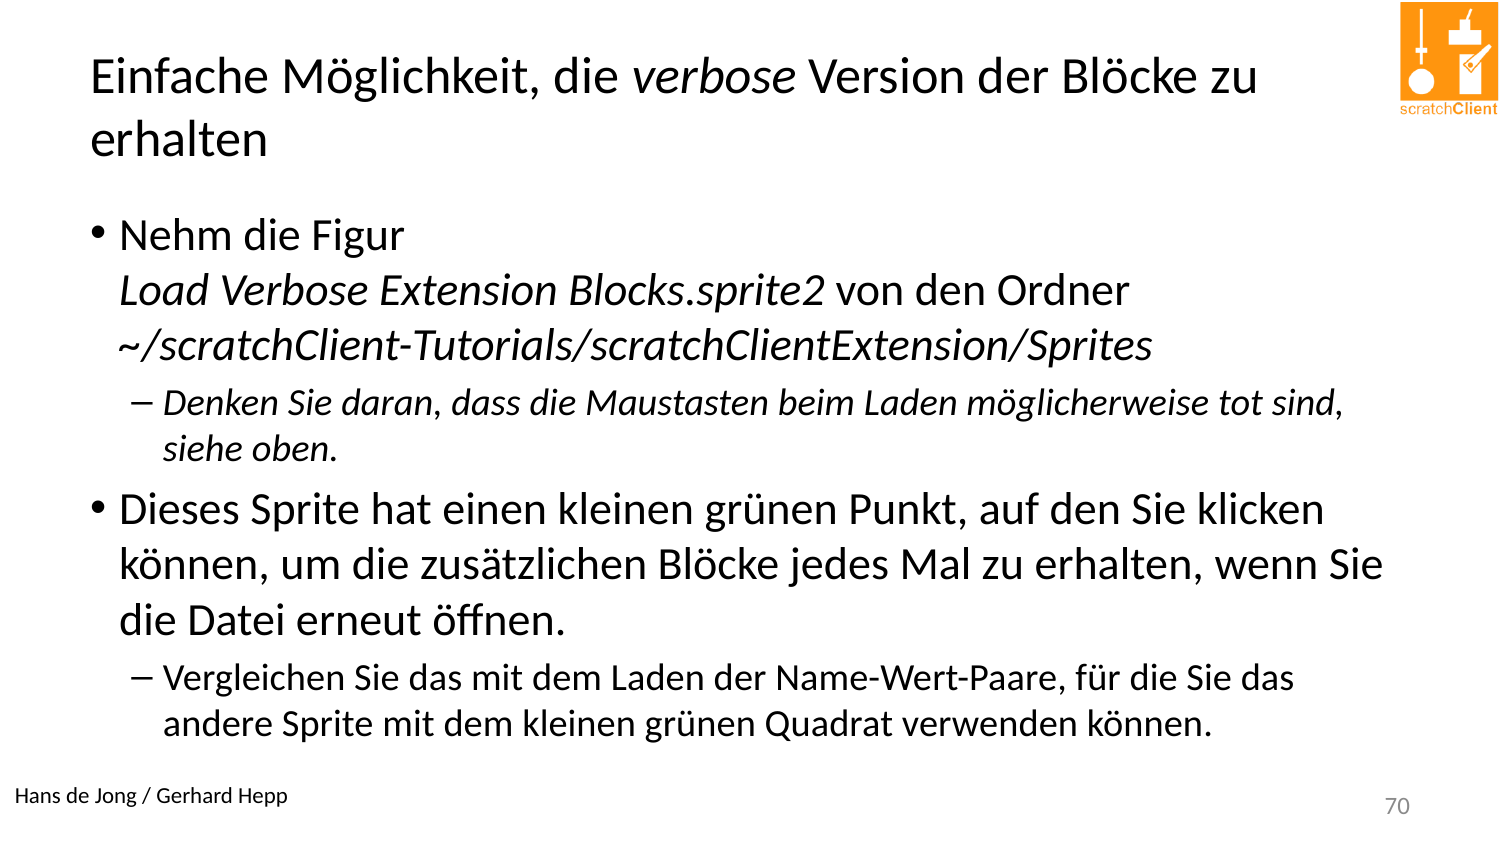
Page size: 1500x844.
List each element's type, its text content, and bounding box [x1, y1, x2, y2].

picture [1398, 2, 1499, 118]
list Nehm die Figur Load Verbose Extension Blocks.sprite2 von den Ordner ~/scratchClient-Tutorials/scratchClientExtension/Sprites Denken Sie daran, dass die Maustasten beim Laden möglicherweise tot sind, siehe oben. Dieses Sprite hat einen kleinen grünen Punkt, auf den Sie klicken können, um die zusätzlichen Blöcke jedes Mal zu erhalten, wenn Sie die Datei erneut öffnen. Vergleichen Sie das mit dem Laden der Name-Wert-Paare, für die Sie das andere Sprite mit dem kleinen grünen Quadrat verwenden können. [75, 196, 1425, 754]
slide_number 70 [1340, 782, 1425, 827]
title Einfache Möglichkeit, die verbose Version der Blöcke zu erhalten [75, 33, 1425, 175]
